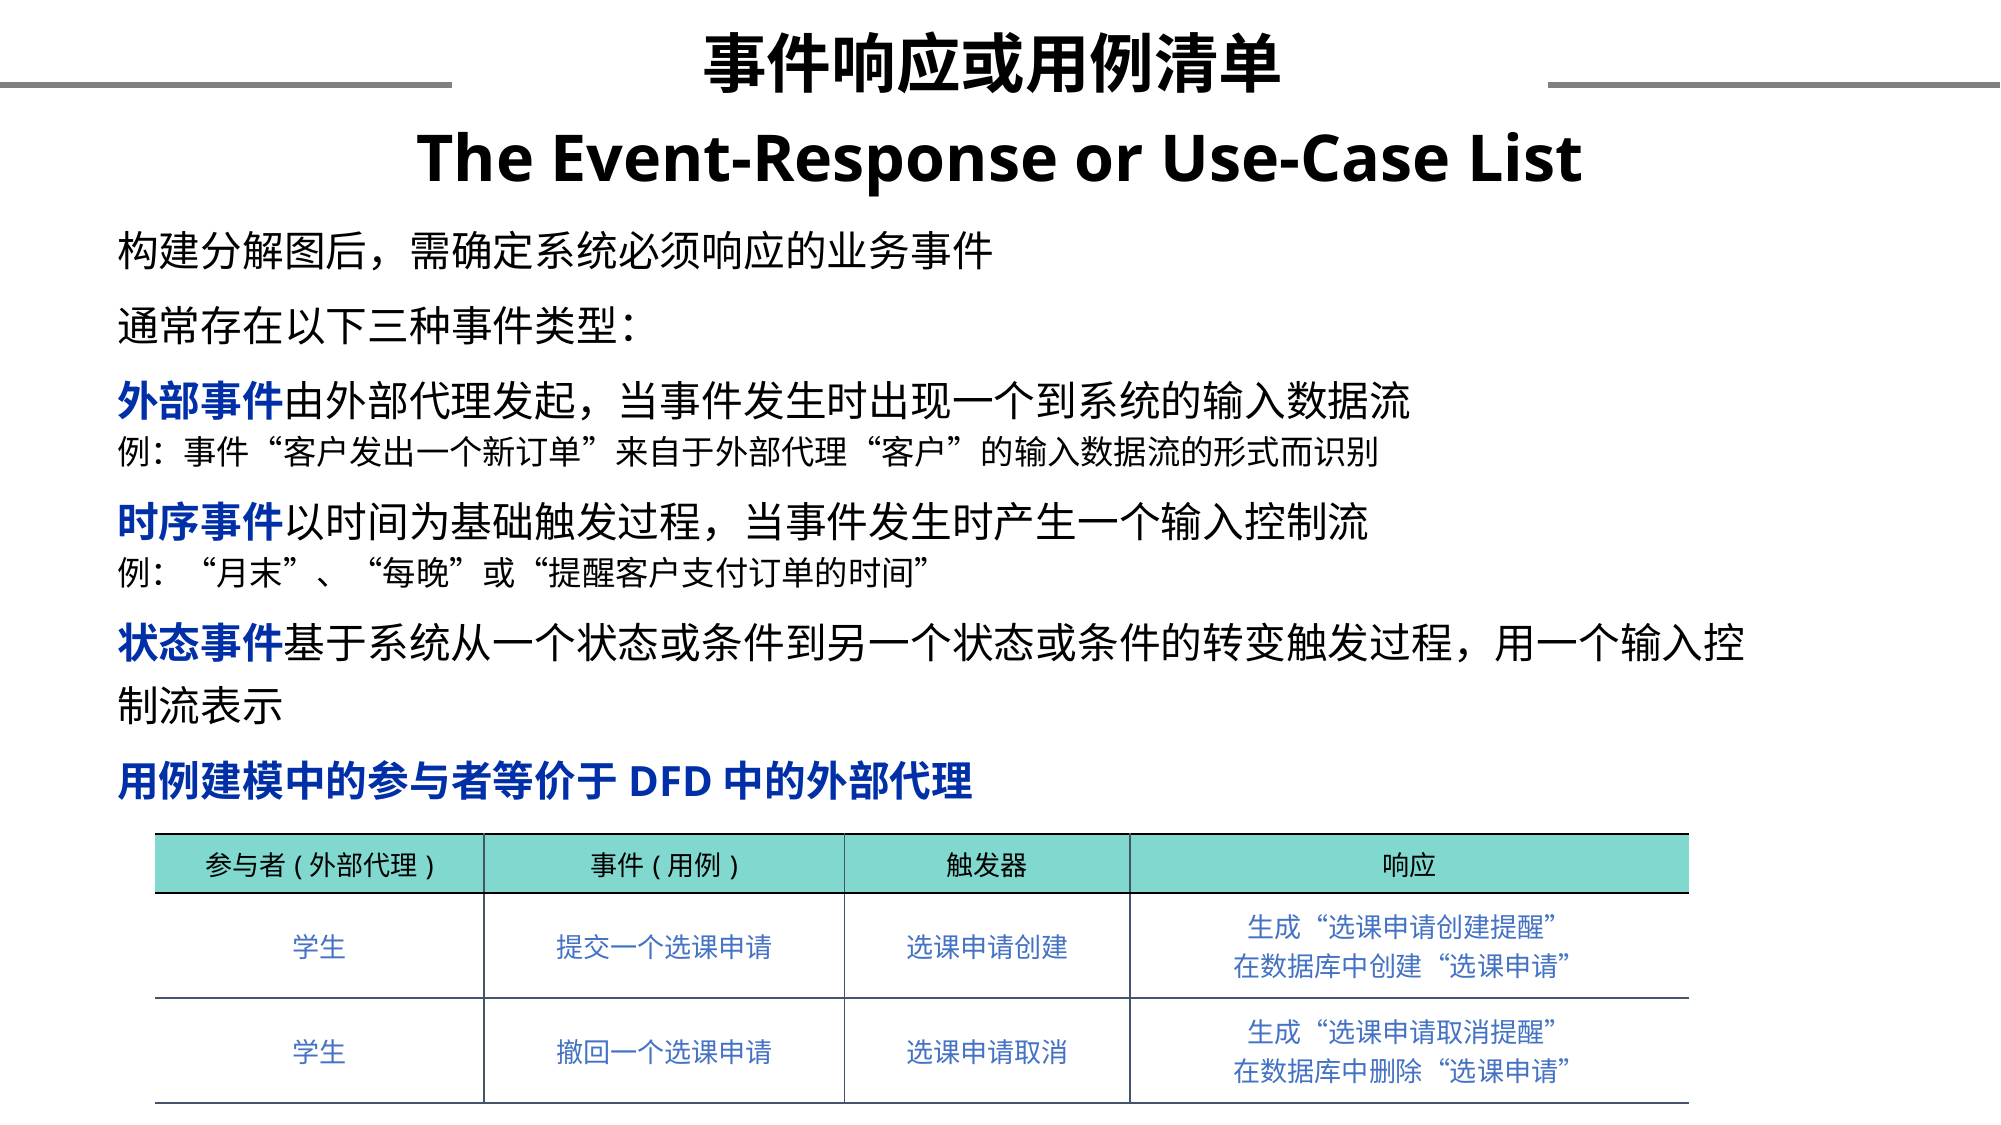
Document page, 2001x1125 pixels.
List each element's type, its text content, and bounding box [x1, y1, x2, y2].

table_cell 学生 [155, 894, 483, 997]
table_cell 选课申请取消 [845, 999, 1129, 1102]
table_cell 撤回一个选课申请 [485, 999, 844, 1102]
table_header 事件(用例) [485, 835, 844, 892]
table_header 响应 [1131, 835, 1689, 892]
text_box 事件响应或用例清单 The Event-Response or Use-Case List [193, 22, 1807, 206]
table_cell 生成“选课申请取消提醒” 在数据库中删除“选课申请” [1131, 999, 1689, 1102]
table_cell 生成“选课申请创建提醒” 在数据库中创建“选课申请” [1131, 894, 1689, 997]
table_cell 提交一个选课申请 [485, 894, 844, 997]
table_cell 学生 [155, 999, 483, 1102]
text_box 构建分解图后，需确定系统必须响应的业务事件 通常存在以下三种事件类型： 外部事件由外部代理发起，当事件发生时出现一个到系统的输入数据流 例：事件“客户发出一个新订单”来自于外部代理“客户”的输入数据流的形式而识别 时序事件以时间为基础触发过程，当事件发生时产生一个输入控制流 例：“月末”、“每晚”或“提醒客户支付订单的时间” 状态事件基于系统从一个状态或条件到另一个状态或条件的转变触发过程，用一个输入控制流表示 用例建模中的参与者等价于DFD中的外部代理 [83, 205, 1761, 1056]
table_header 参与者(外部代理) [155, 835, 483, 892]
table_cell 选课申请创建 [845, 894, 1129, 997]
table_header 触发器 [845, 835, 1129, 892]
